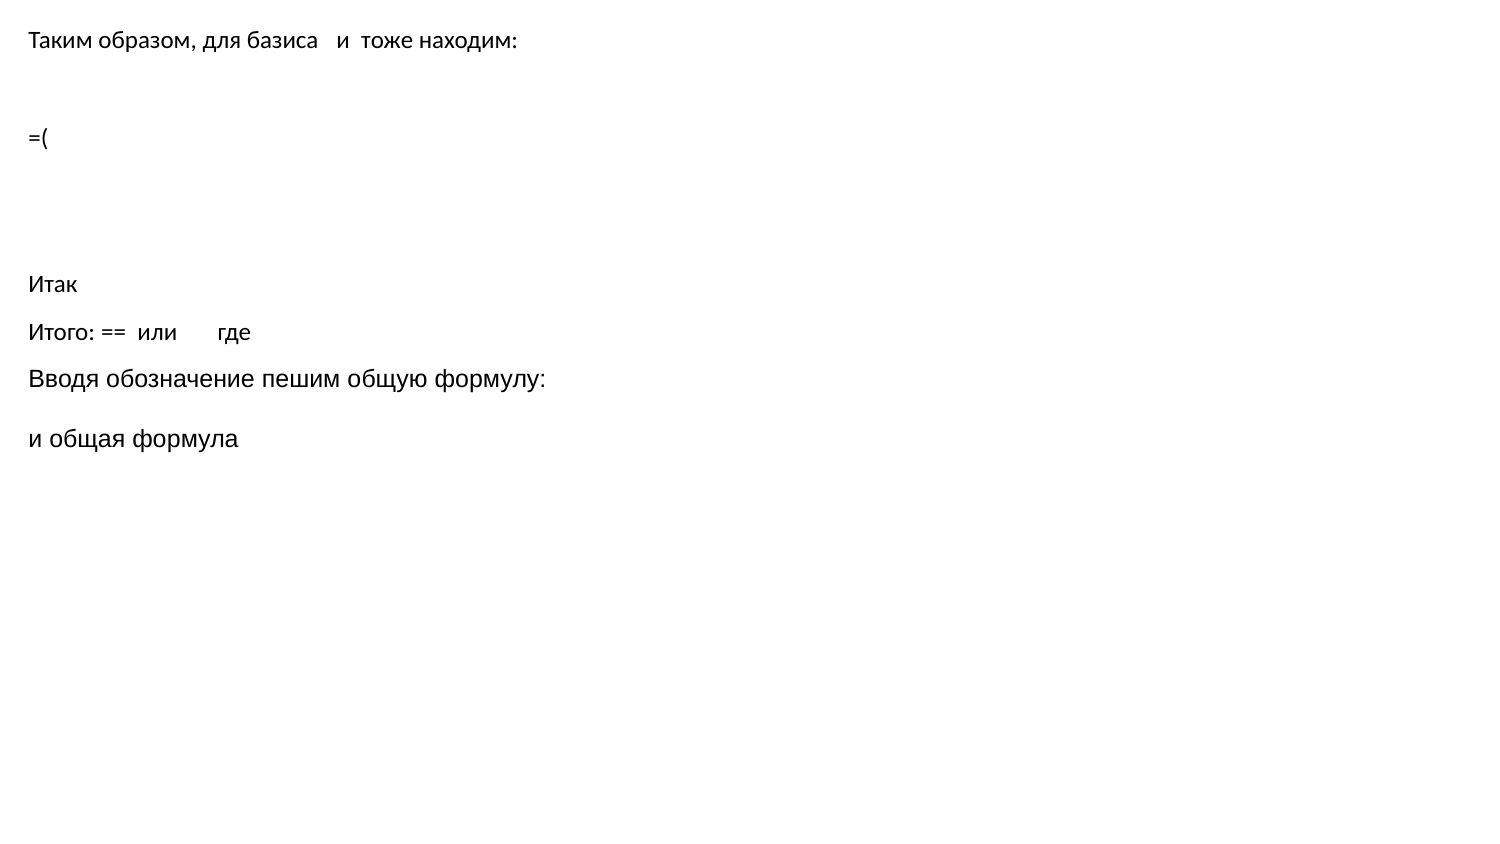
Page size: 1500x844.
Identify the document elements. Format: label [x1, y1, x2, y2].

text_box [13, 0, 1492, 66]
